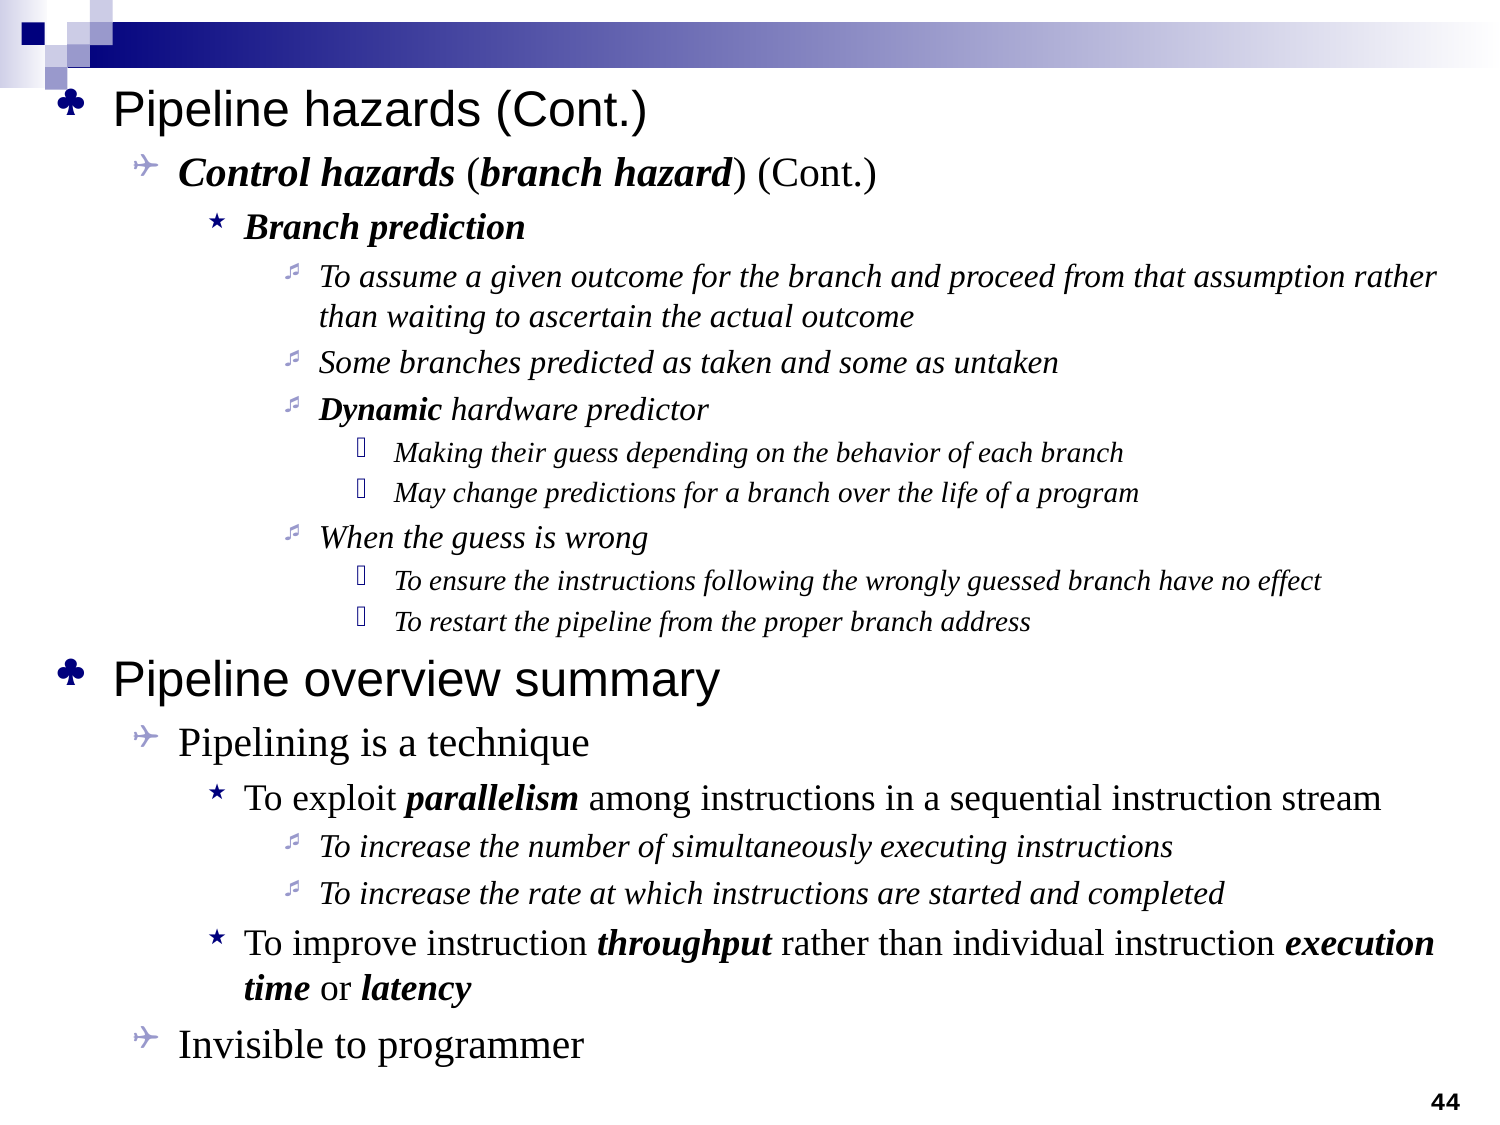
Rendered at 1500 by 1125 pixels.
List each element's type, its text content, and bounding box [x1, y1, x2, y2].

list Pipeline hazards (Cont.) Control hazards (branch hazard) (Cont.) Branch prediction To assume a given outcome for the branch and proceed from that assumption rather than waiting to ascertain the actual outcome Some branches predicted as taken and some as untaken Dynamic hardware predictor Making their guess depending on the behavior of each branch May change predictions for a branch over the life of a program When the guess is wrong To ensure the instructions following the wrongly guessed branch have no effect To restart the pipeline from the proper branch address Pipeline overview summary Pipelining is a technique To exploit parallelism among instructions in a sequential instruction stream To increase the number of simultaneously executing instructions To increase the rate at which instructions are started and completed To improve instruction throughput rather than individual instruction execution time or latency Invisible to programmer [41, 69, 1471, 1096]
slide_number 44 [1393, 1082, 1498, 1118]
